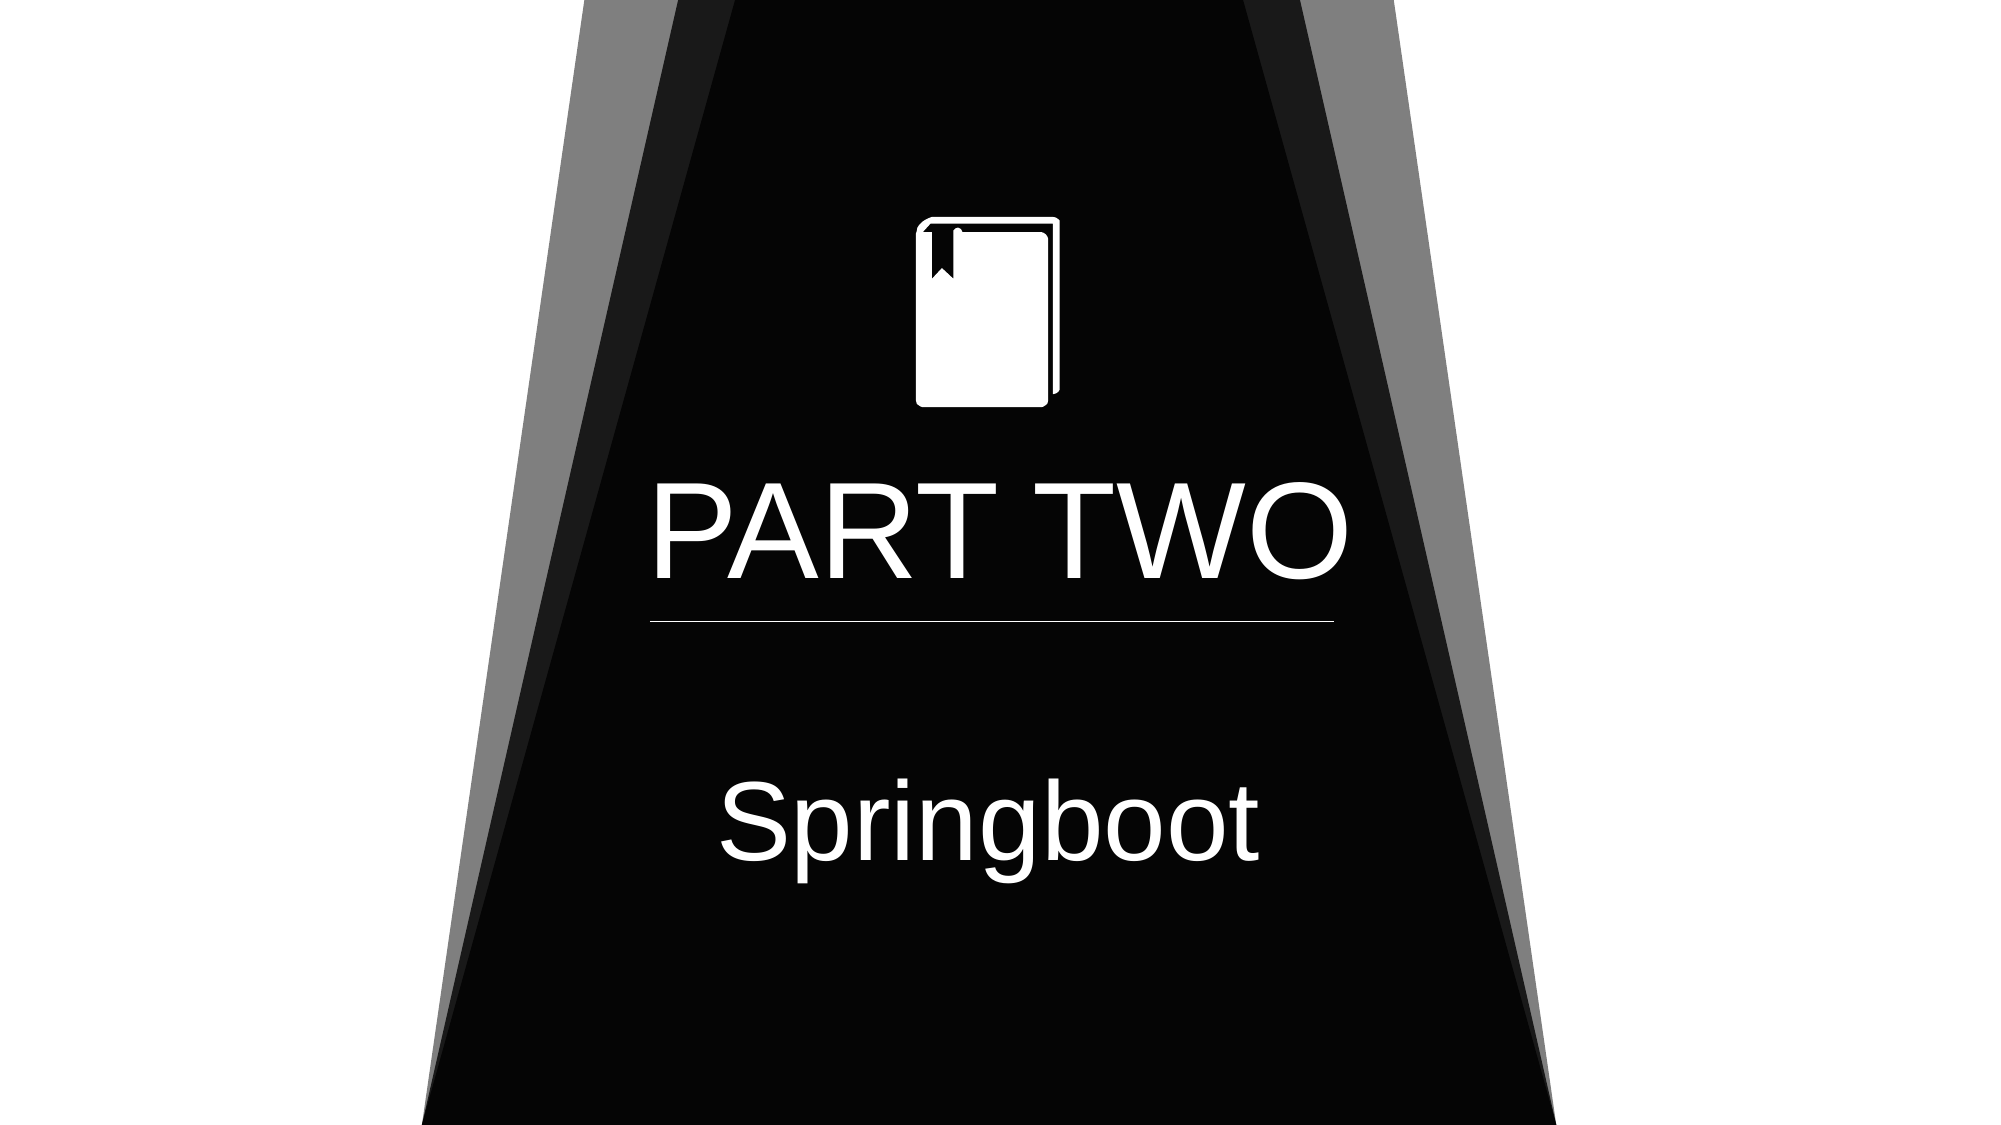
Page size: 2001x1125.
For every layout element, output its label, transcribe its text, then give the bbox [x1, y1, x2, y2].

text_box Springboot [650, 699, 1326, 890]
text_box PART TWO [631, 433, 1407, 614]
text_box [915, 216, 1060, 408]
